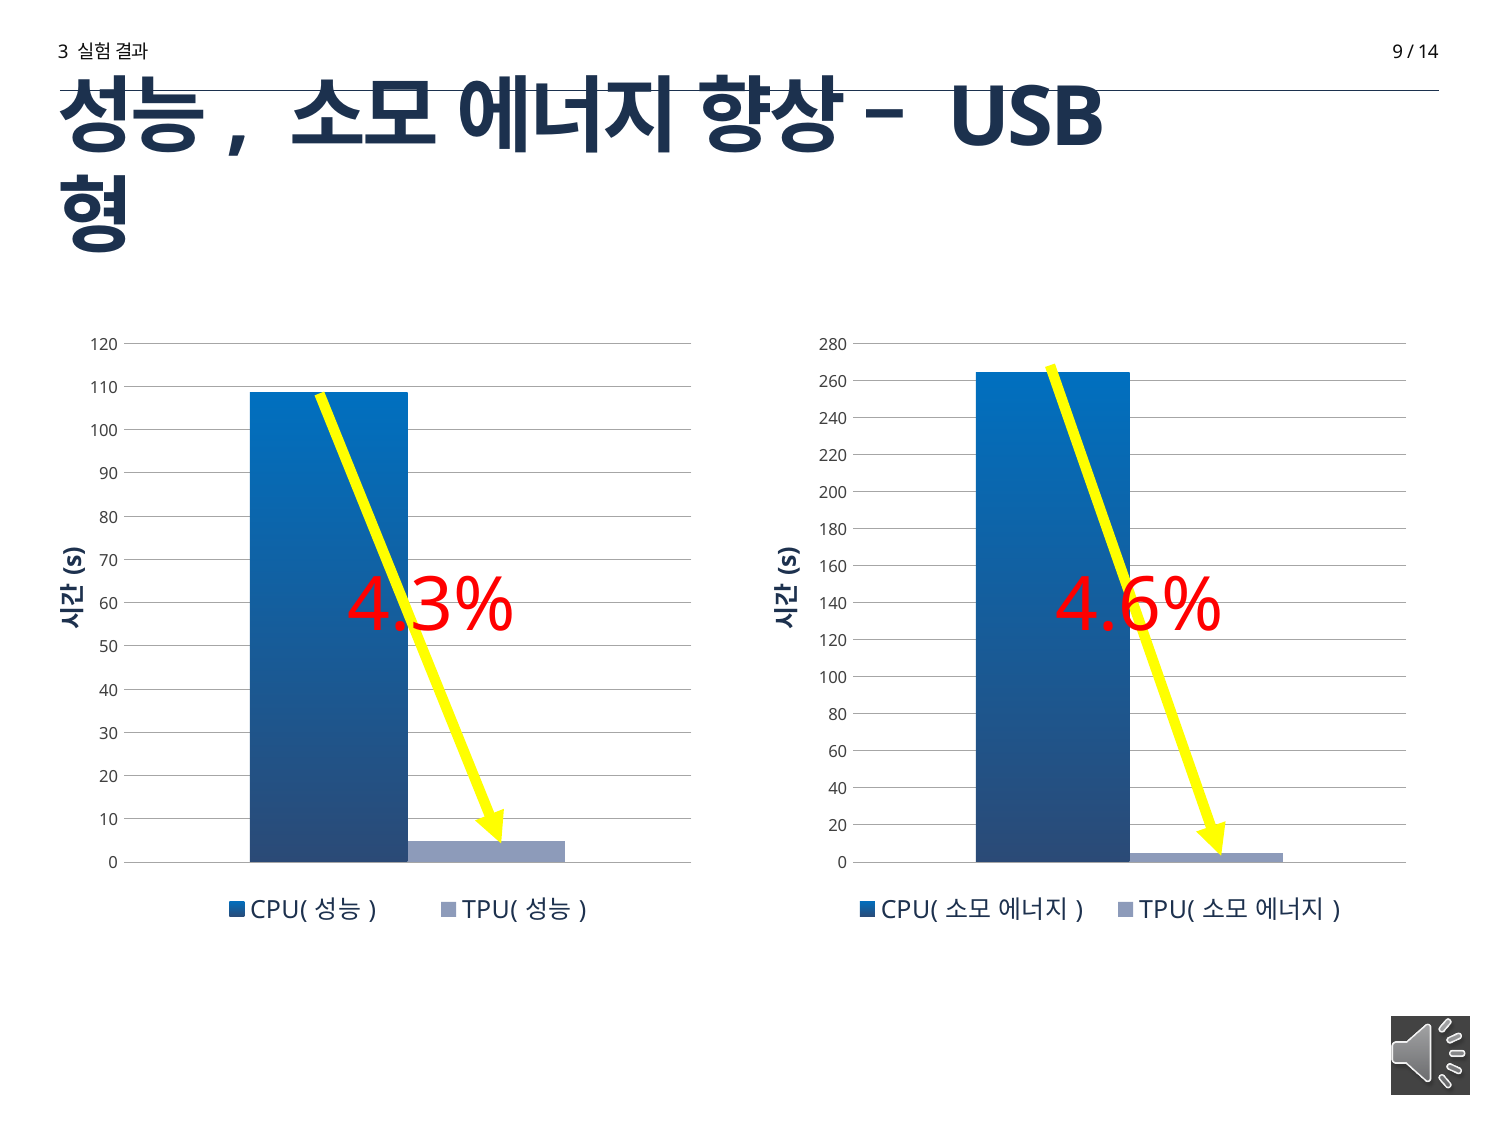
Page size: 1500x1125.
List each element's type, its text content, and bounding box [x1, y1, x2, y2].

chart [748, 315, 1407, 941]
chart [34, 315, 692, 941]
text_box 9 / 14 [1193, 31, 1454, 73]
title 성능, 소모 에너지 향상 – USB형 [42, 114, 1190, 211]
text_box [1049, 365, 1222, 857]
picture [1390, 1015, 1471, 1096]
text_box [319, 393, 502, 844]
text_box 3 실험 결과 [43, 32, 303, 70]
